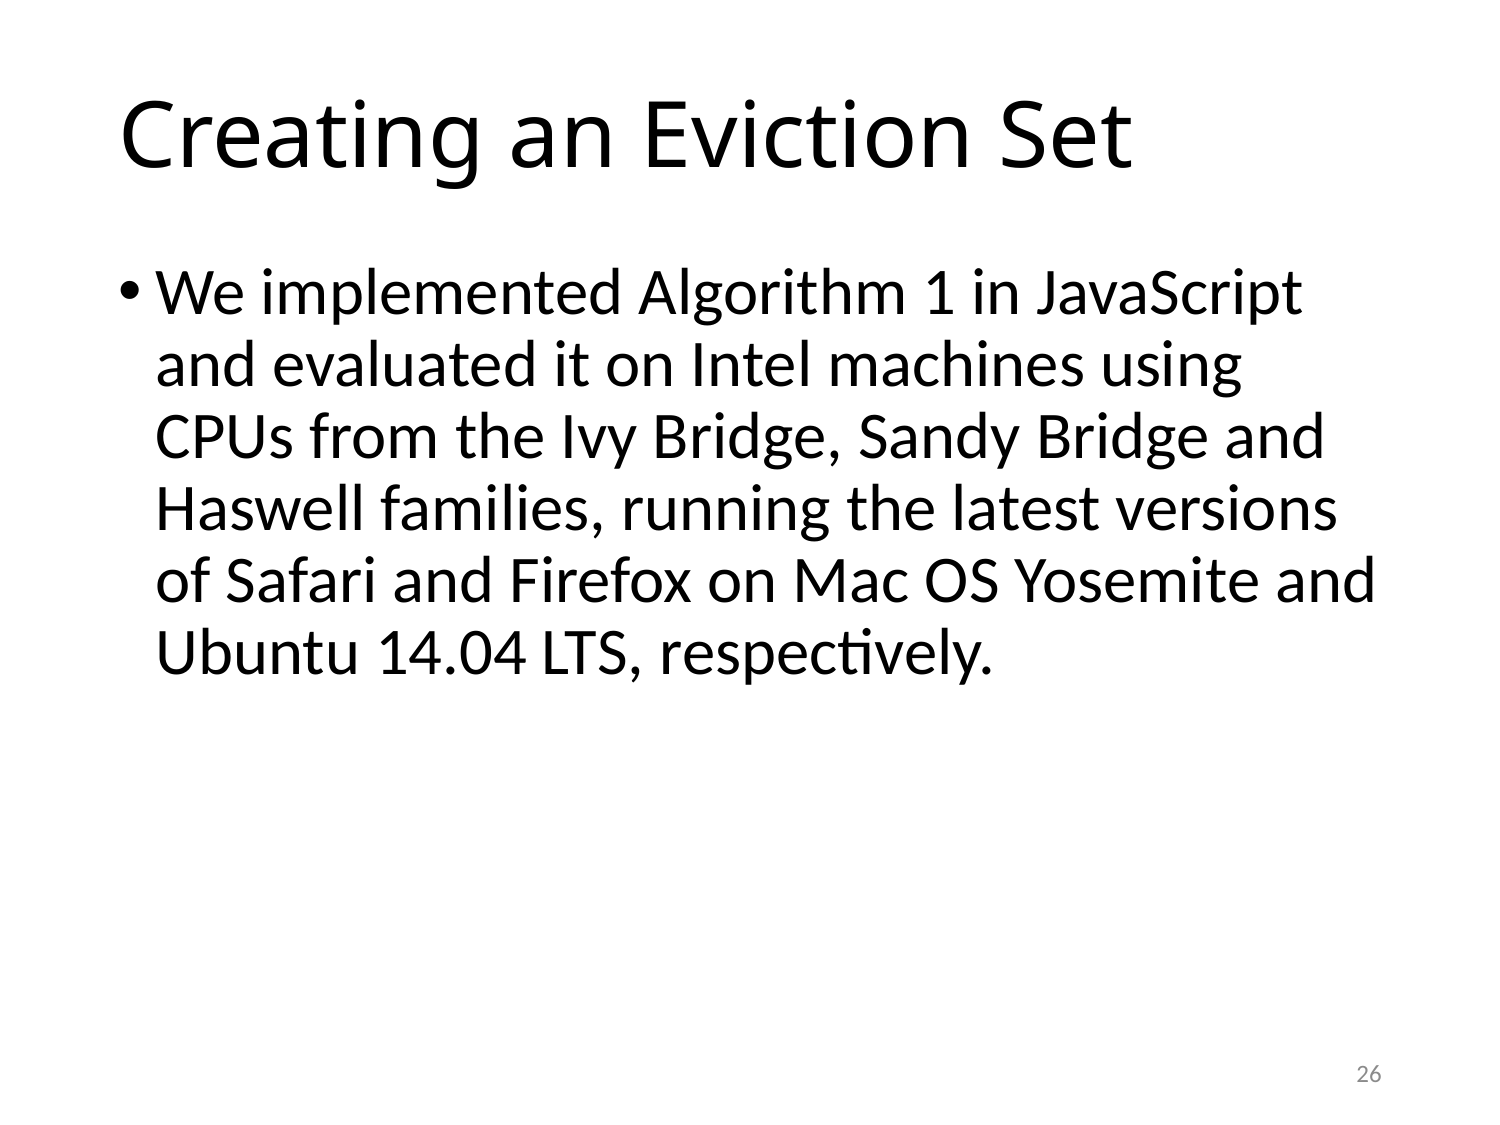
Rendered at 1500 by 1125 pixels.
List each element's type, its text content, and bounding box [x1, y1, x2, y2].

slide_number 26 [1059, 1042, 1397, 1103]
list We implemented Algorithm 1 in JavaScript and evaluated it on Intel machines using CPUs from the Ivy Bridge, Sandy Bridge and Haswell families, running the latest versions of Safari and Firefox on Mac OS Yosemite and Ubuntu 14.04 LTS, respectively. [103, 249, 1397, 1014]
title Creating an Eviction Set [103, 59, 1397, 217]
